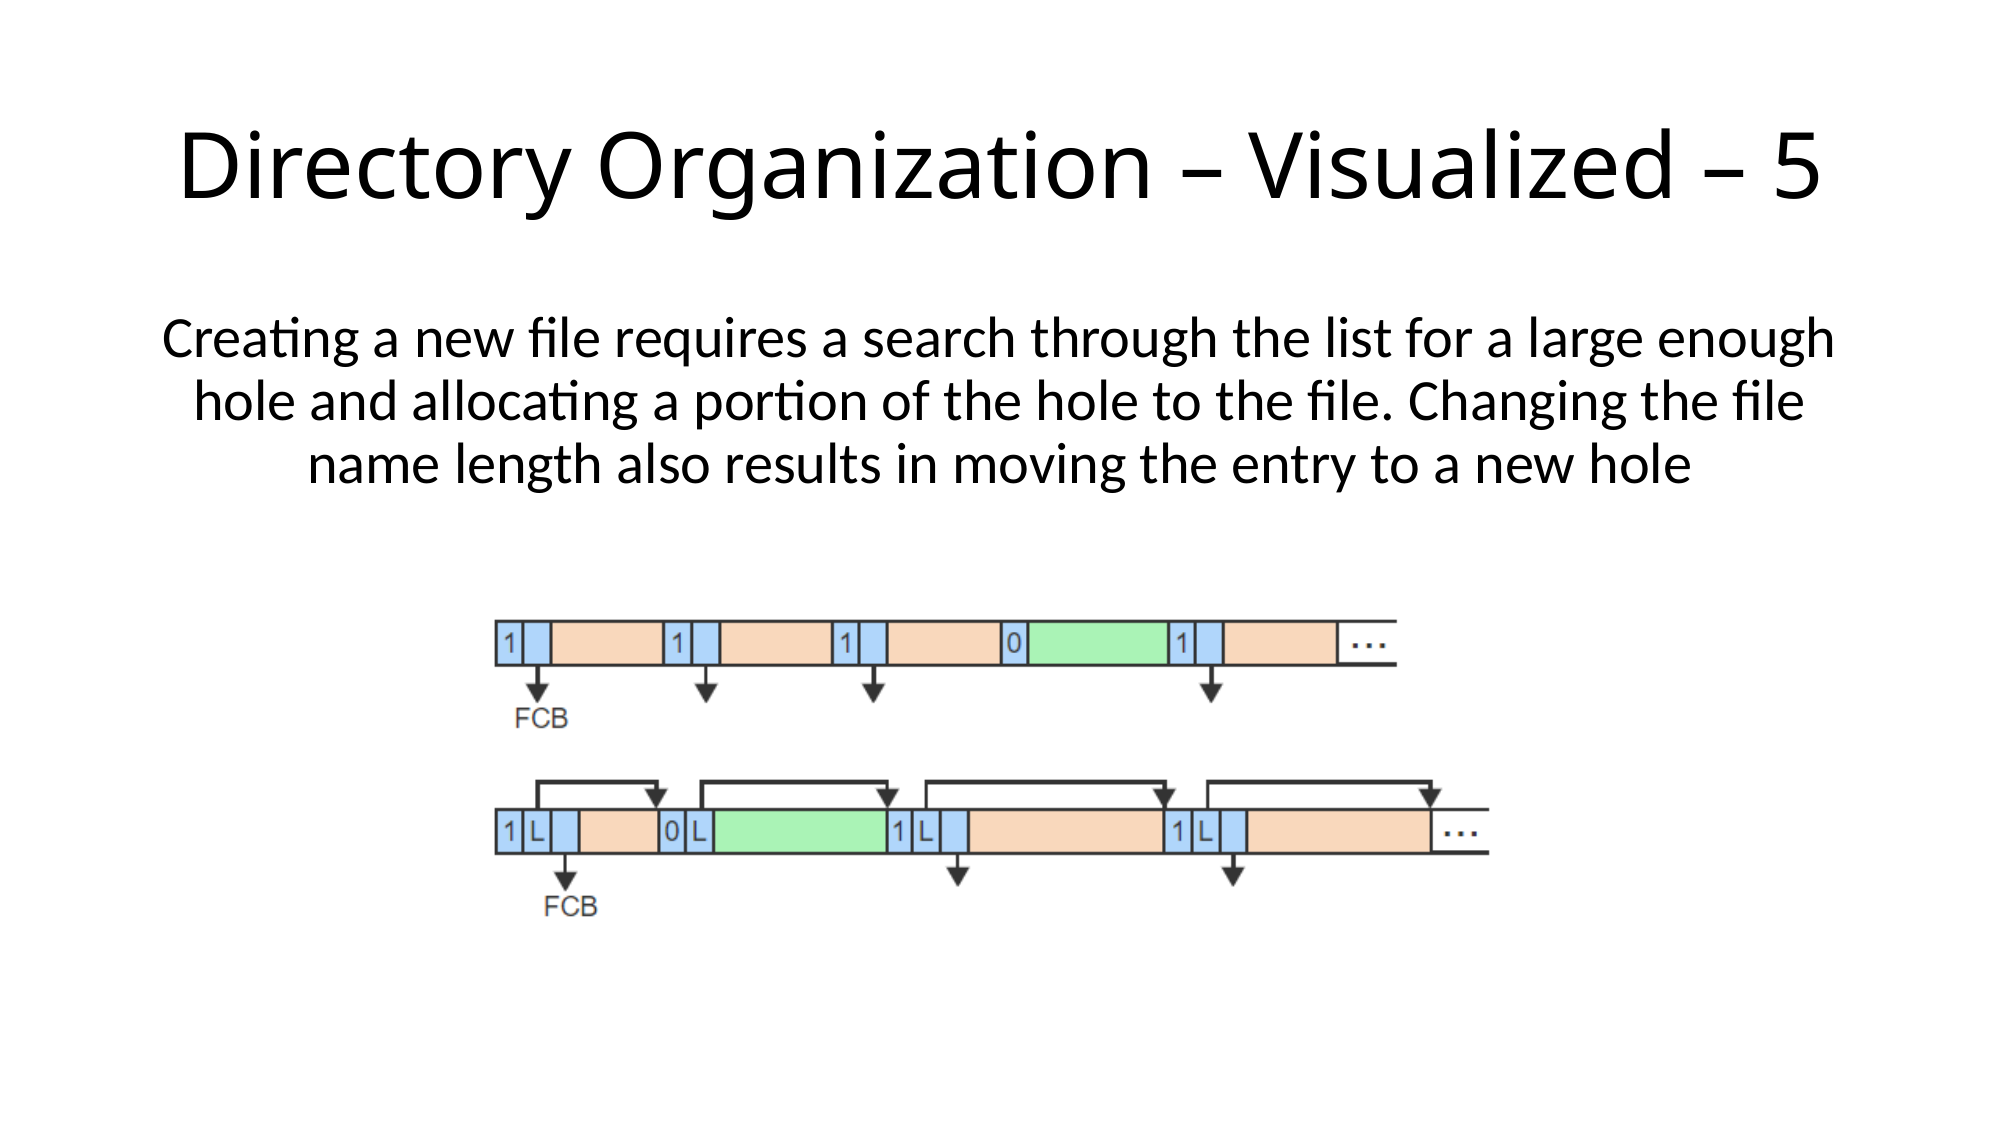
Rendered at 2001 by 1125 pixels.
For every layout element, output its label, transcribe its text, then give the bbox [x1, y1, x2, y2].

list Creating a new file requires a search through the list for a large enough hole and allocating a portion of the hole to the file. Changing the file name length also results in moving the entry to a new hole [137, 299, 1863, 517]
picture [434, 584, 1566, 998]
title Directory Organization – Visualized – 5 [137, 59, 1863, 278]
